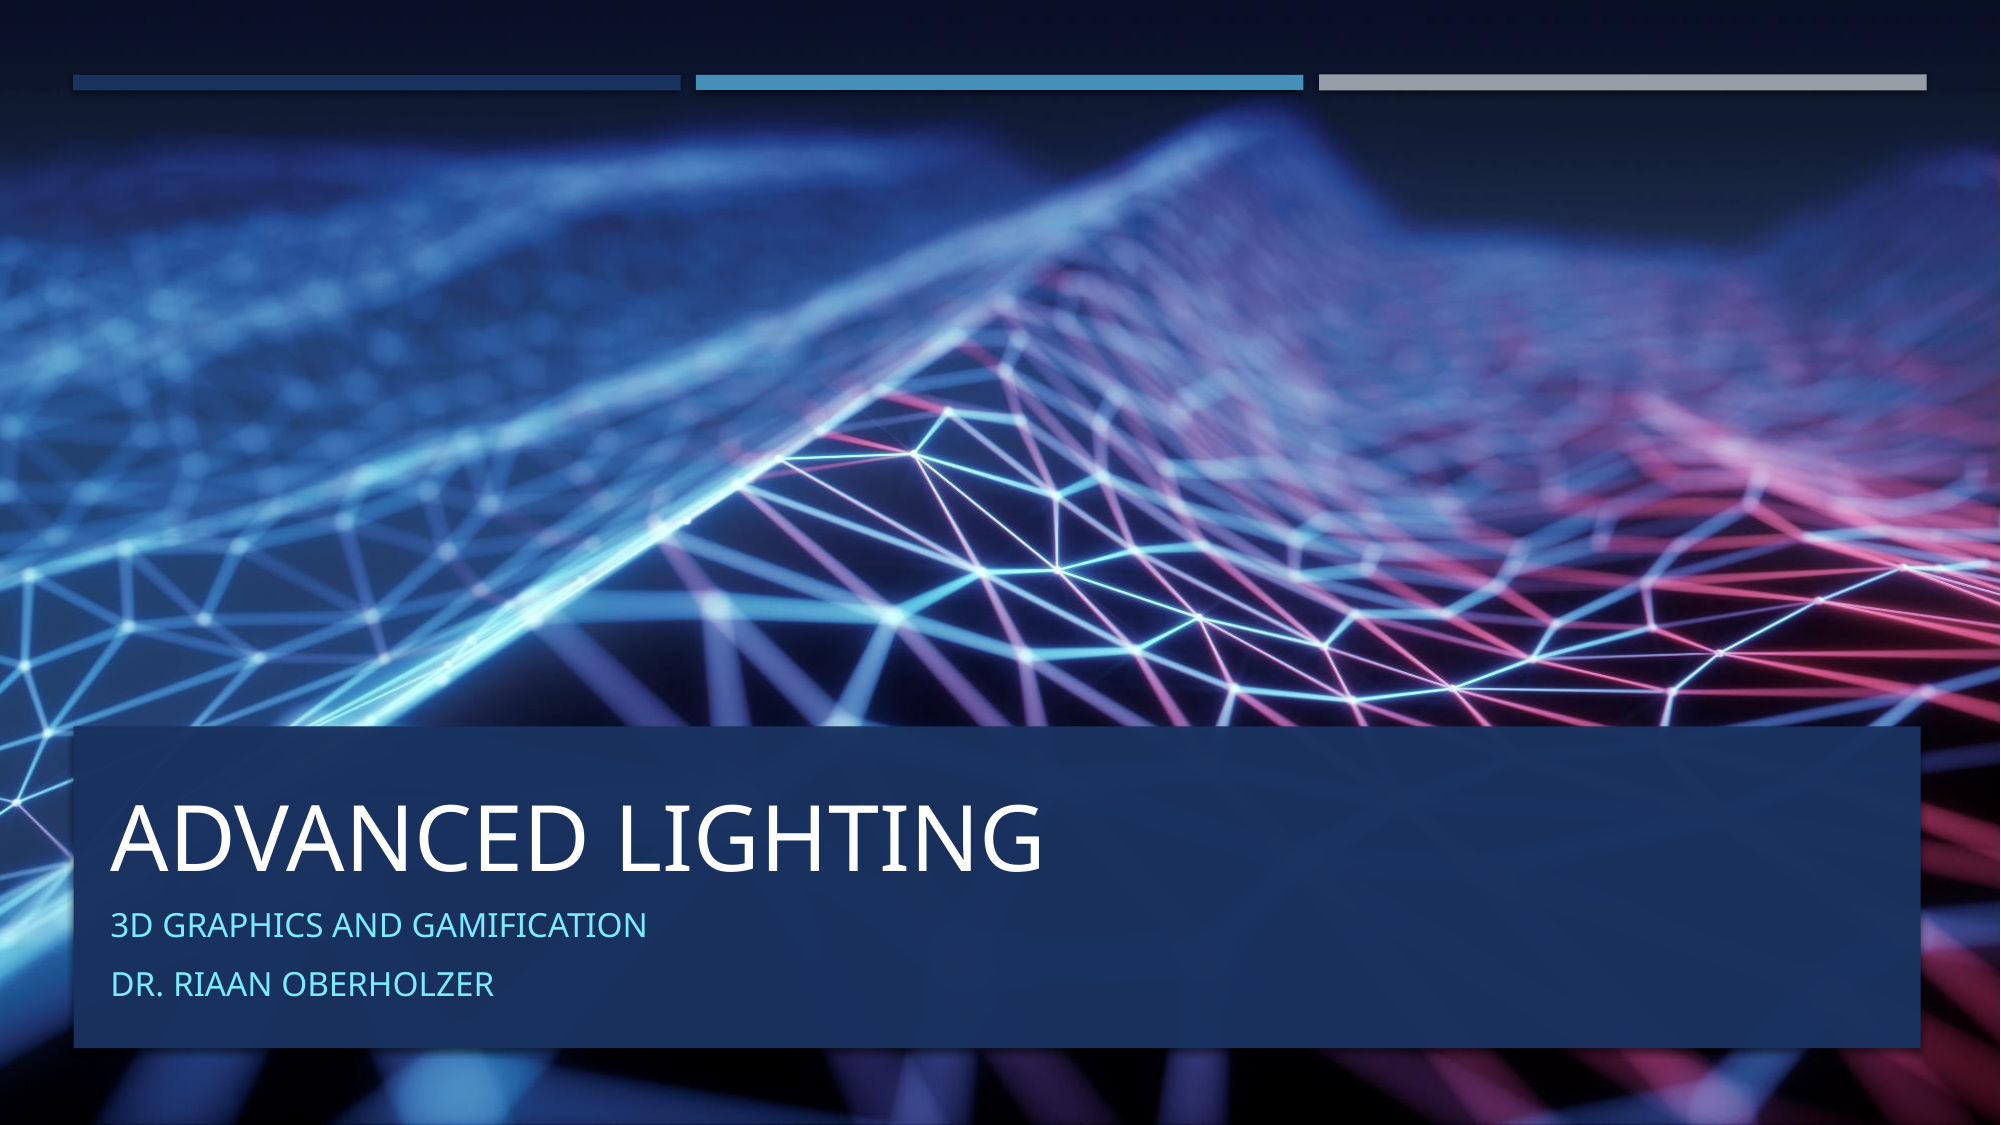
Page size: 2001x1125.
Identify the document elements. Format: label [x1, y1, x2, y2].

picture [0, 0, 2000, 1125]
text_box [72, 73, 1928, 92]
